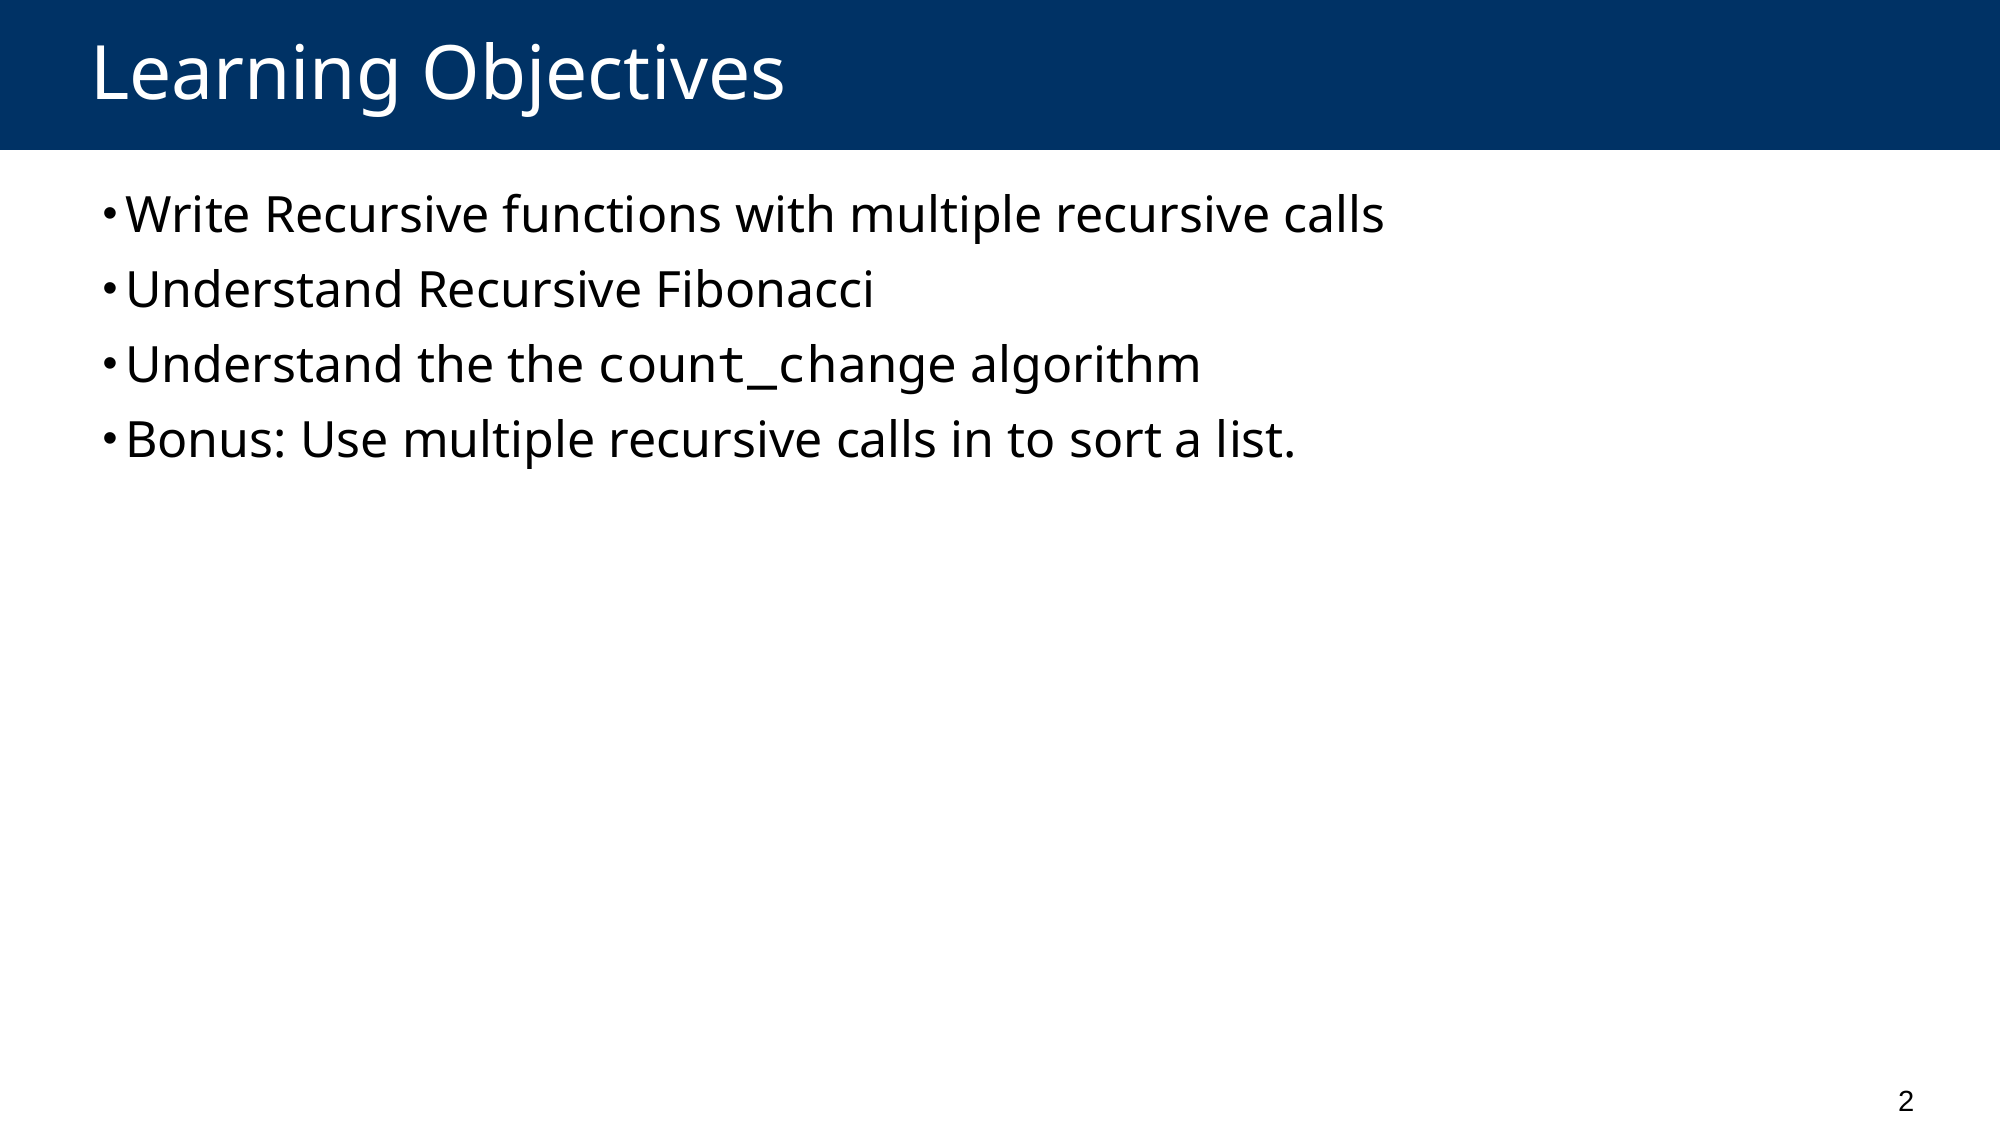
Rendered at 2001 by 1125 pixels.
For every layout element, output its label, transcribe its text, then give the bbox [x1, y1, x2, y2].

list Write Recursive functions with multiple recursive calls Understand Recursive Fibonacci Understand the the count_change algorithm Bonus: Use multiple recursive calls in to sort a list. [87, 174, 1928, 1038]
title Learning Objectives [0, 0, 2000, 152]
slide_number 2 [1883, 1074, 2000, 1125]
